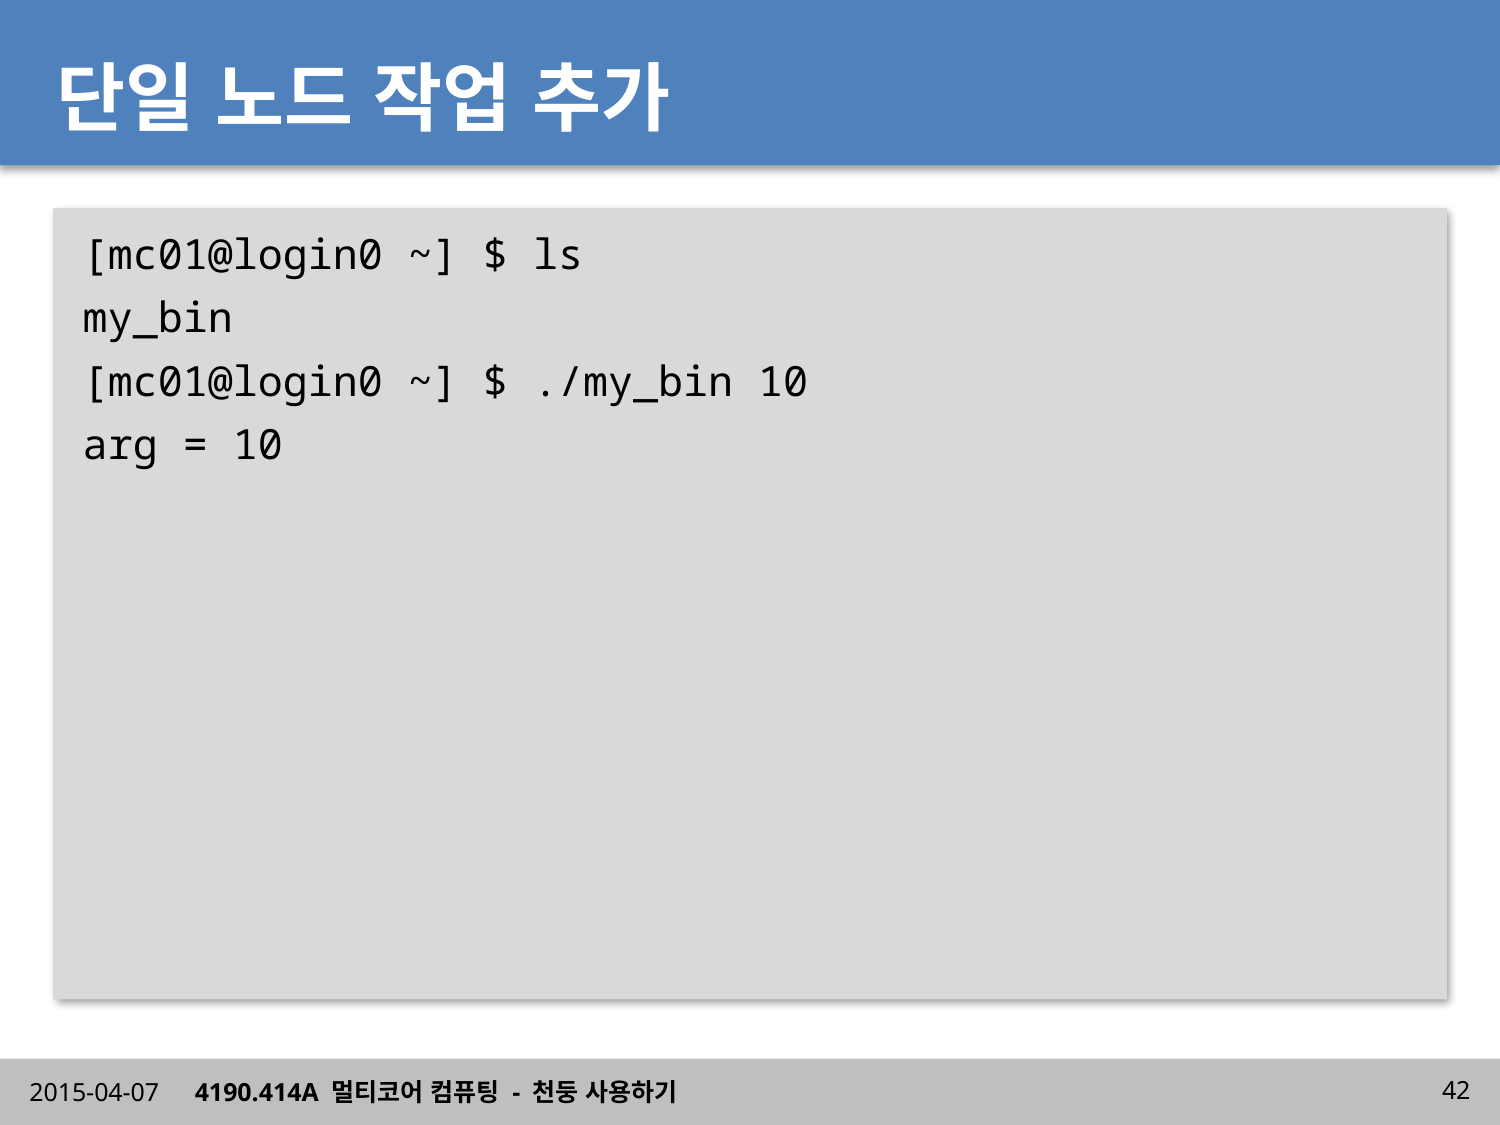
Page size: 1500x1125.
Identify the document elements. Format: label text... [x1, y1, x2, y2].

list [mc01@login0 ~] $ ls my_bin [mc01@login0 ~] $ ./my_bin 10 arg = 10 [51, 206, 1449, 1002]
footer 4190.414A 멀티코어 컴퓨팅 - 천둥 사용하기 [194, 1074, 1364, 1110]
slide_number 42 [1364, 1074, 1471, 1110]
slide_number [29, 1074, 194, 1110]
title 단일 노드 작업 추가 [41, 42, 1459, 149]
